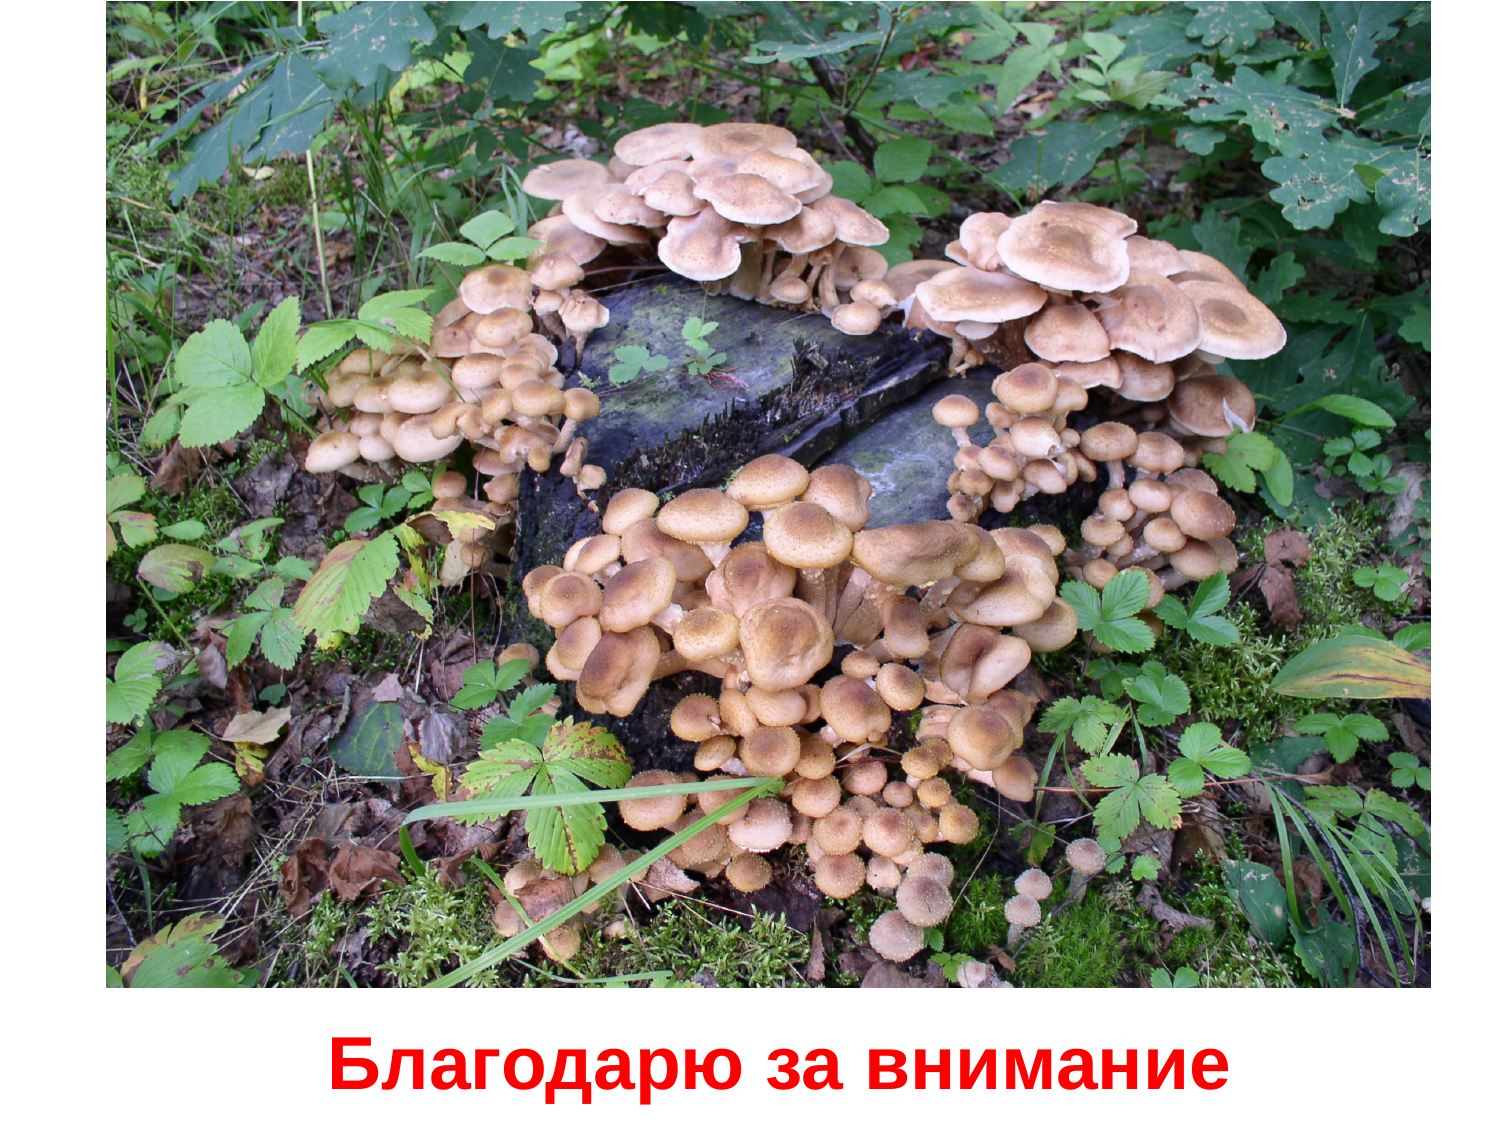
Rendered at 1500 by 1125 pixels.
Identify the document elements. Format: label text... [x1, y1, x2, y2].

text_box Благодарю за внимание [312, 1007, 1263, 1112]
picture [106, 0, 1431, 988]
